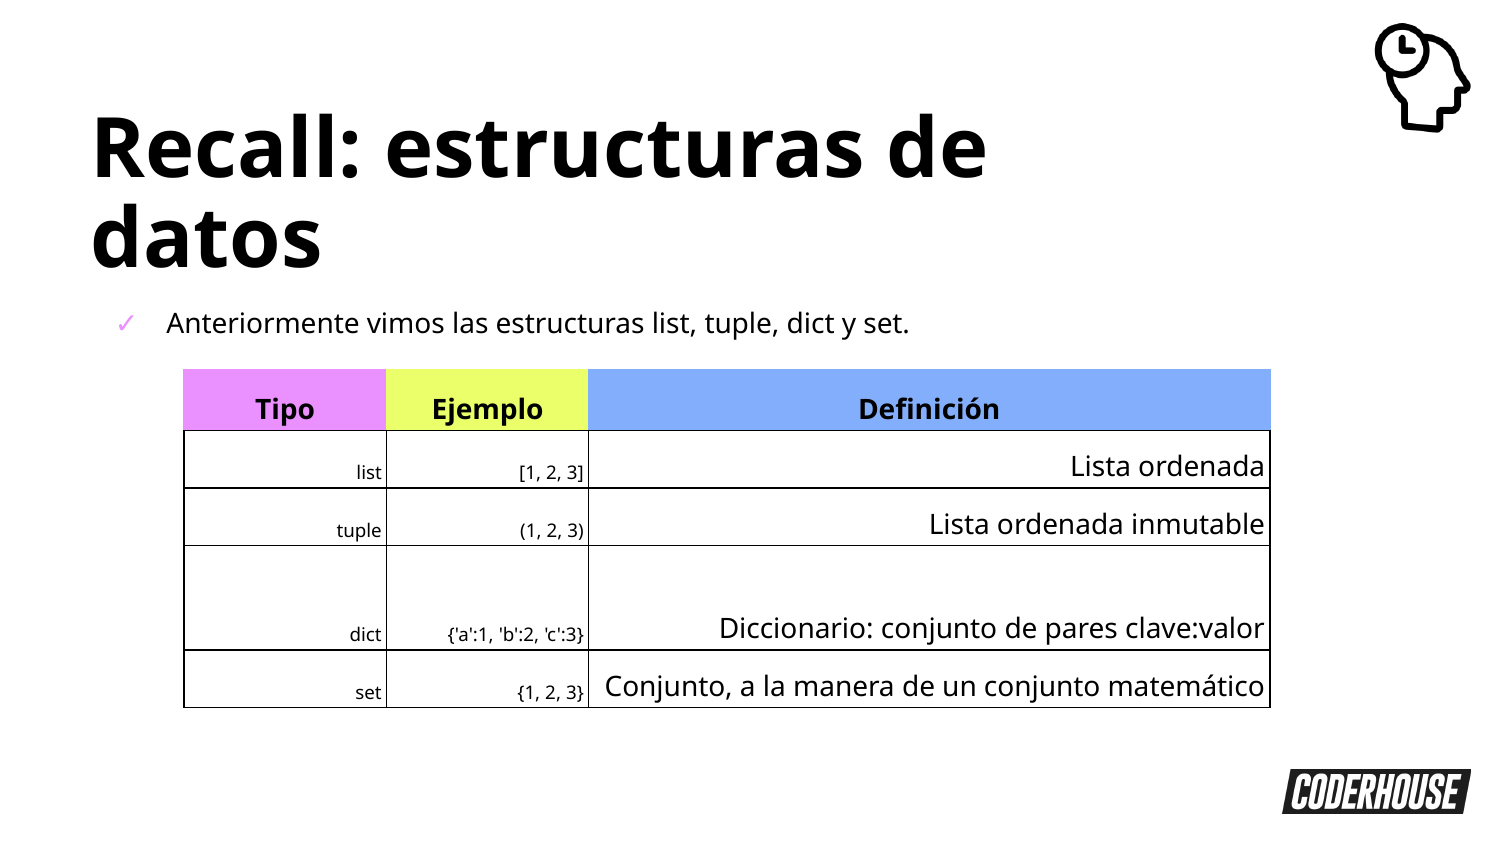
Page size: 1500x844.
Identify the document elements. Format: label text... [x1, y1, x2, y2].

table_header Tipo [185, 371, 386, 430]
picture [1281, 769, 1471, 814]
table_header Ejemplo [387, 371, 588, 430]
text_box Anteriormente vimos las estructuras list, tuple, dict y set. [76, 290, 1424, 416]
table_cell (1, 2, 3) [387, 489, 588, 545]
picture [1365, 20, 1480, 135]
table_cell set [185, 651, 386, 707]
table_cell Lista ordenada inmutable [589, 489, 1269, 545]
table_cell {'a':1, 'b':2, 'c':3} [387, 546, 588, 649]
table_cell list [185, 431, 386, 487]
table_cell Diccionario: conjunto de pares clave:valor [589, 546, 1269, 649]
table_cell dict [185, 546, 386, 649]
text_box Recall: estructuras de datos [75, 90, 1255, 253]
table_cell tuple [185, 489, 386, 545]
table_cell {1, 2, 3} [387, 651, 588, 707]
table_cell Conjunto, a la manera de un conjunto matemático [589, 651, 1269, 707]
table_cell Lista ordenada [589, 431, 1269, 487]
table_header Definición [589, 371, 1269, 430]
table_cell [1, 2, 3] [387, 431, 588, 487]
